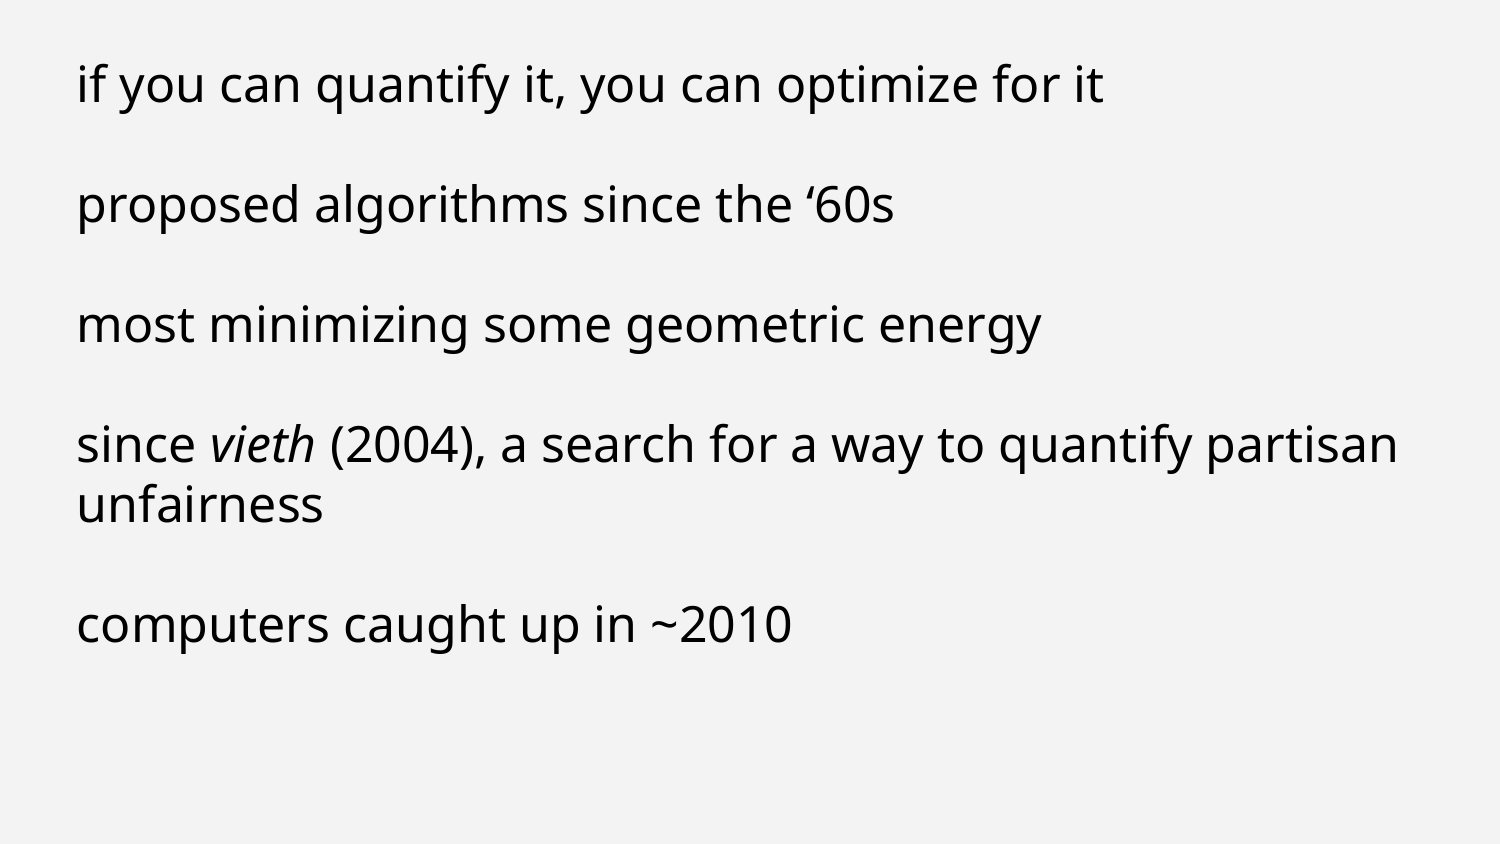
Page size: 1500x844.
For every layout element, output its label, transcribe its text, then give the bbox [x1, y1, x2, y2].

text_box if you can quantify it, you can optimize for it proposed algorithms since the ‘60s most minimizing some geometric energy since vieth (2004), a search for a way to quantify partisan unfairness computers caught up in ~2010 [61, 37, 1500, 777]
